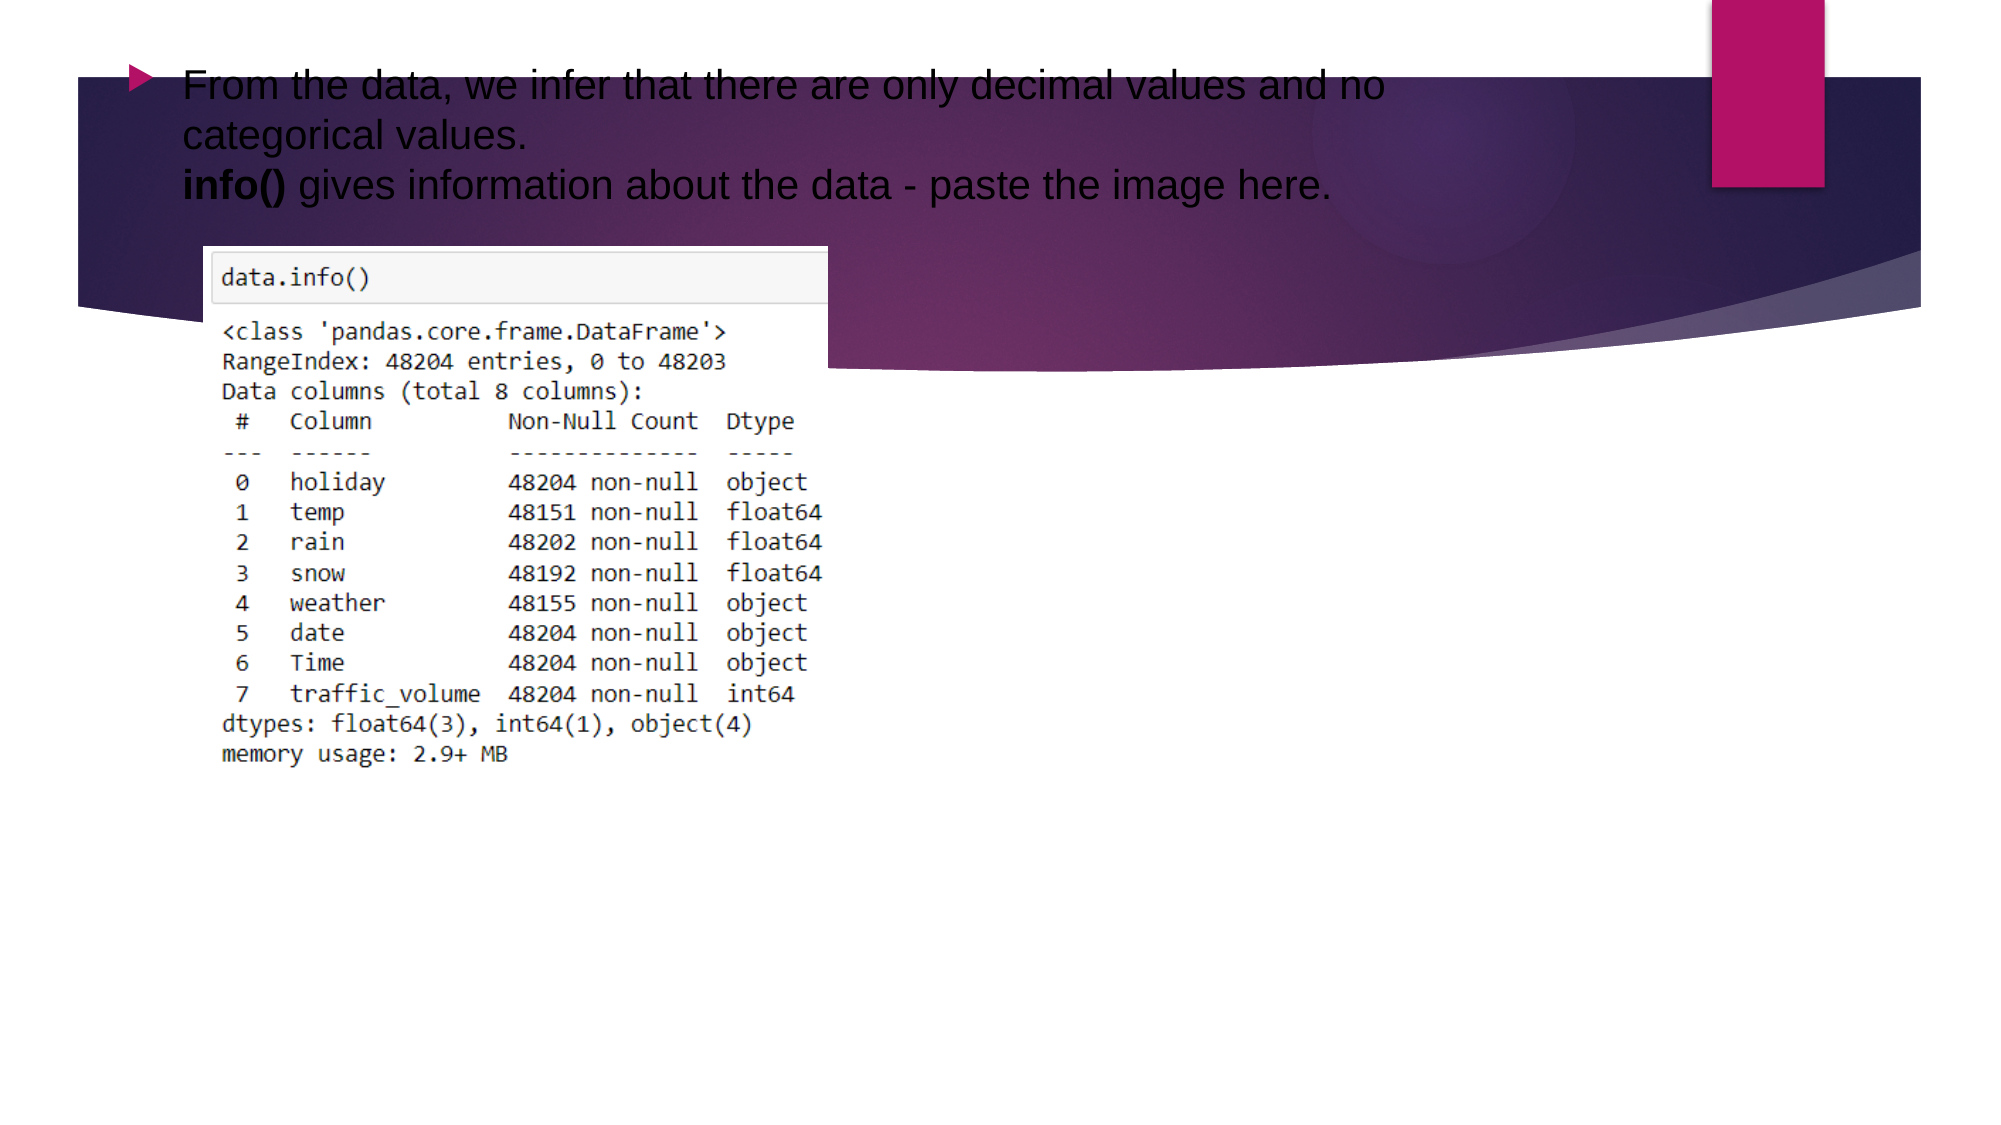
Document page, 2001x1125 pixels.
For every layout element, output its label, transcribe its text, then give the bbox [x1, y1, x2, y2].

picture [202, 246, 828, 786]
list From the data, we infer that there are only decimal values and no categorical values. info() gives information about the data - paste the image here. [111, 50, 1522, 992]
